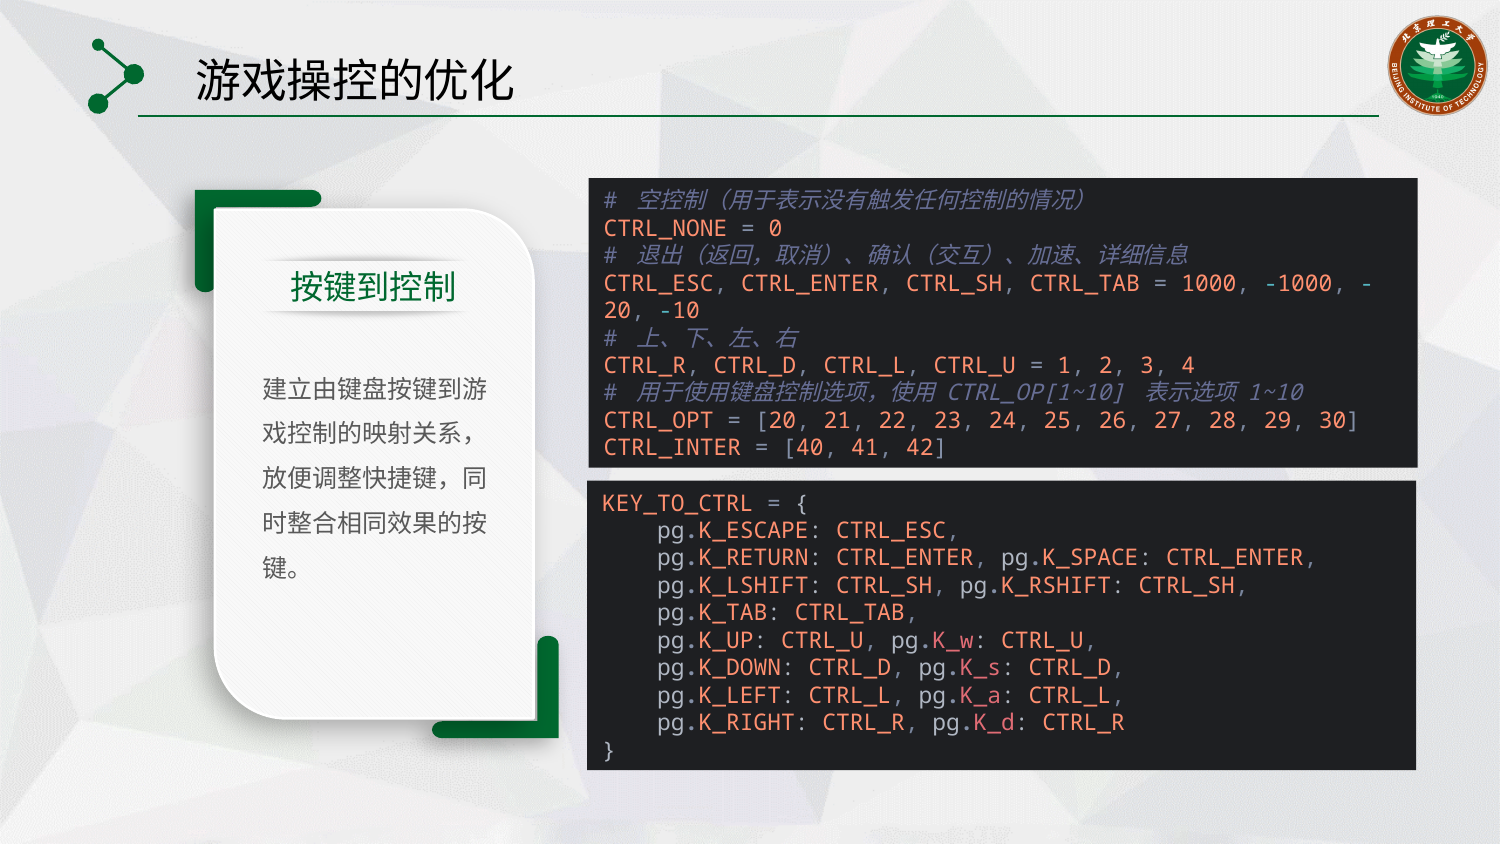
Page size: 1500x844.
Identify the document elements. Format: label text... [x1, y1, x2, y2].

text_box # 空控制（用于表示没有触发任何控制的情况） CTRL_NONE = 0 # 退出（返回，取消）、确认（交互）、加速、详细信息 CTRL_ESC, CTRL_ENTER, CTRL_SH, CTRL_TAB = 1000, -1000, -20, -10 # 上、下、左、右 CTRL_R, CTRL_D, CTRL_L, CTRL_U = 1, 2, 3, 4 # 用于使用键盘控制选项，使用 CTRL_OP[1~10] 表示选项 1~10 CTRL_OPT = [20, 21, 22, 23, 24, 25, 26, 27, 28, 29, 30] CTRL_INTER = [40, 41, 42] [588, 178, 1418, 468]
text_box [194, 189, 559, 739]
text_box KEY_TO_CTRL = { pg.K_ESCAPE: CTRL_ESC, pg.K_RETURN: CTRL_ENTER, pg.K_SPACE: CTRL_ENTER, pg.K_LSHIFT: CTRL_SH, pg.K_RSHIFT: CTRL_SH, pg.K_TAB: CTRL_TAB, pg.K_UP: CTRL_U, pg.K_w: CTRL_U, pg.K_DOWN: CTRL_D, pg.K_s: CTRL_D, pg.K_LEFT: CTRL_L, pg.K_a: CTRL_L, pg.K_RIGHT: CTRL_R, pg.K_d: CTRL_R } [587, 480, 1417, 771]
picture [0, 0, 1500, 844]
text_box 游戏操控的优化 [128, 46, 583, 113]
